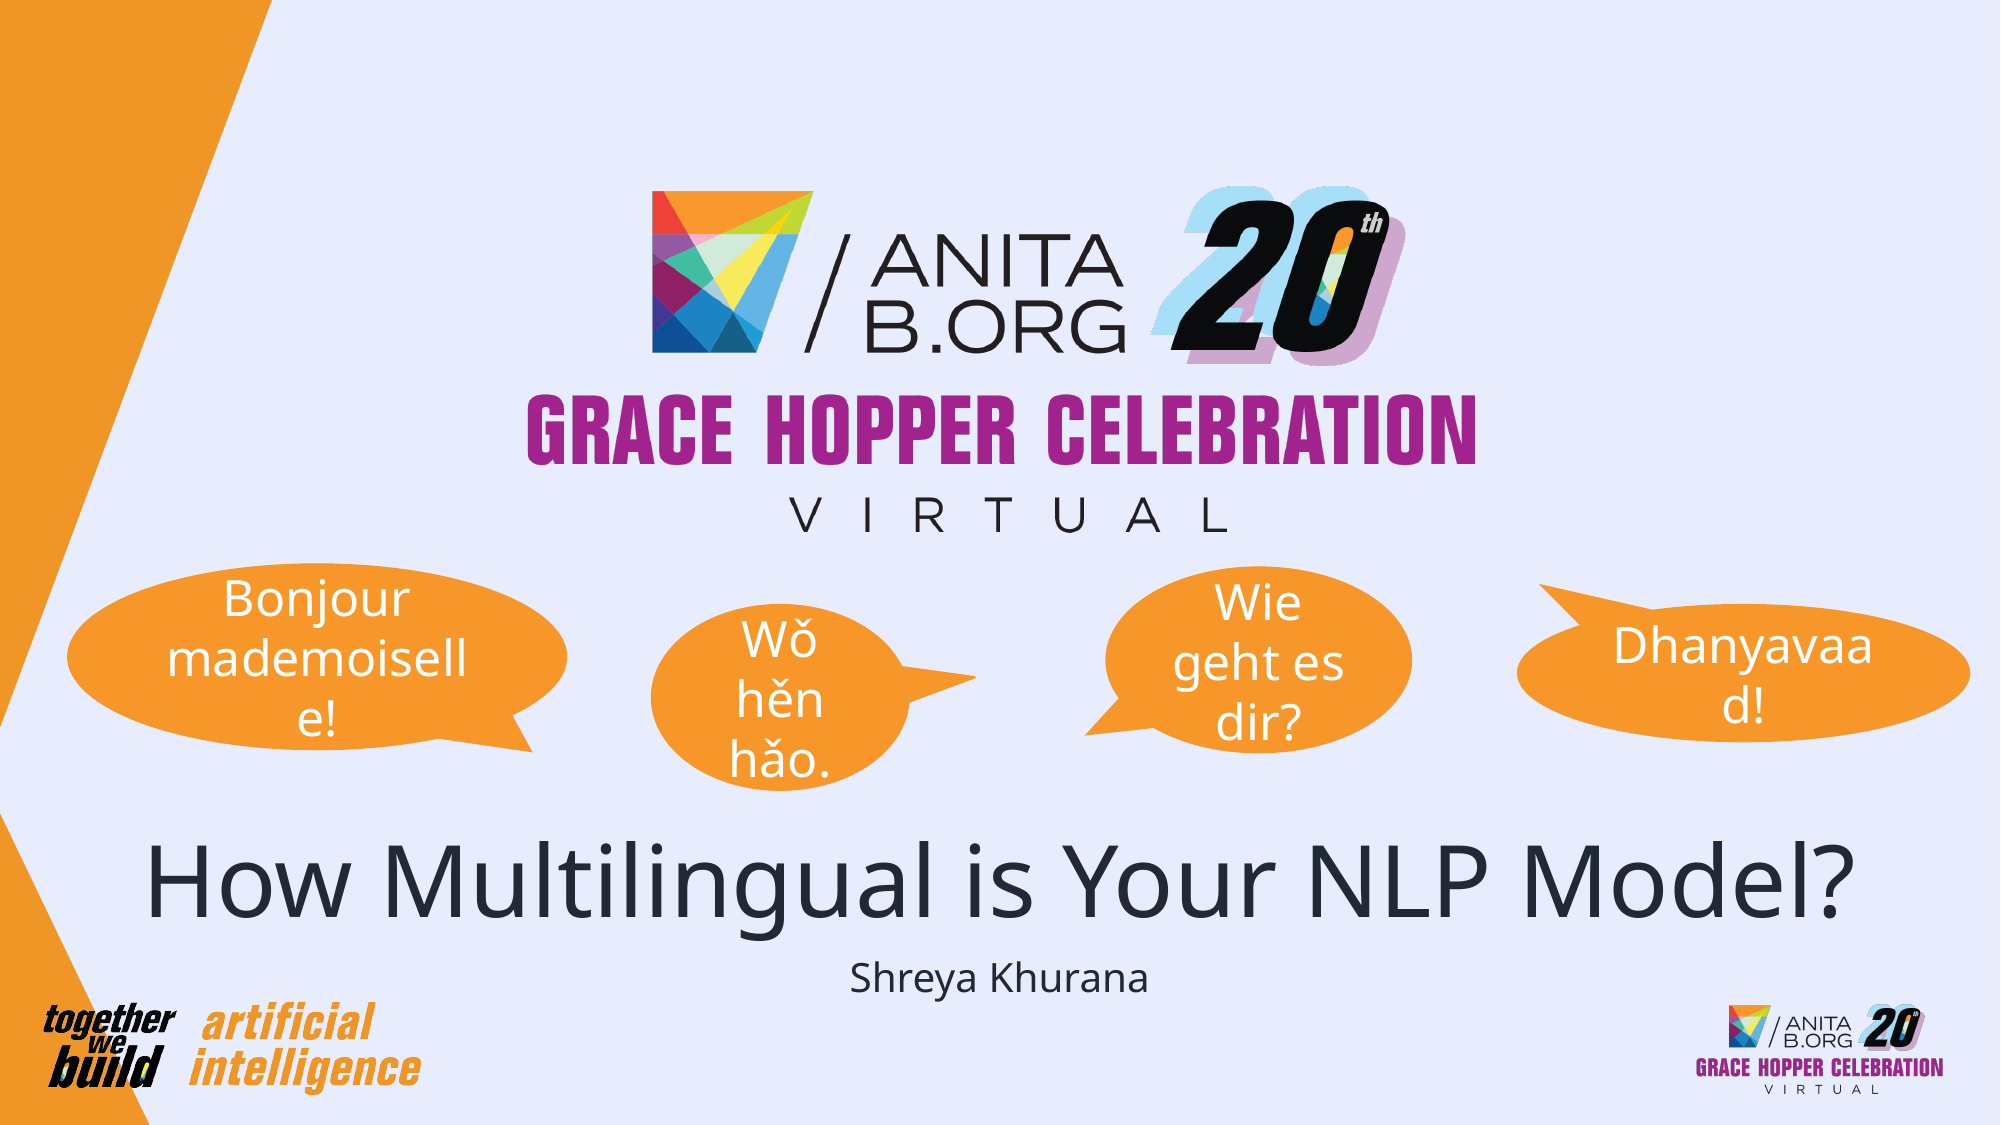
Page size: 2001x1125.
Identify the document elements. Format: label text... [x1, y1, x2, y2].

text_box How Multilingual is Your NLP Model? [82, 809, 1918, 945]
subtitle Shreya Khurana [256, 953, 1744, 1004]
text_box Wǒ hěn hǎo. [650, 603, 976, 791]
text_box Wie geht es dir? [1084, 566, 1413, 754]
text_box Dhanyavaad! [1516, 583, 1971, 743]
picture [36, 961, 421, 1125]
picture [515, 156, 1485, 563]
picture [1687, 998, 1952, 1105]
text_box Bonjour mademoiselle! [67, 563, 568, 753]
